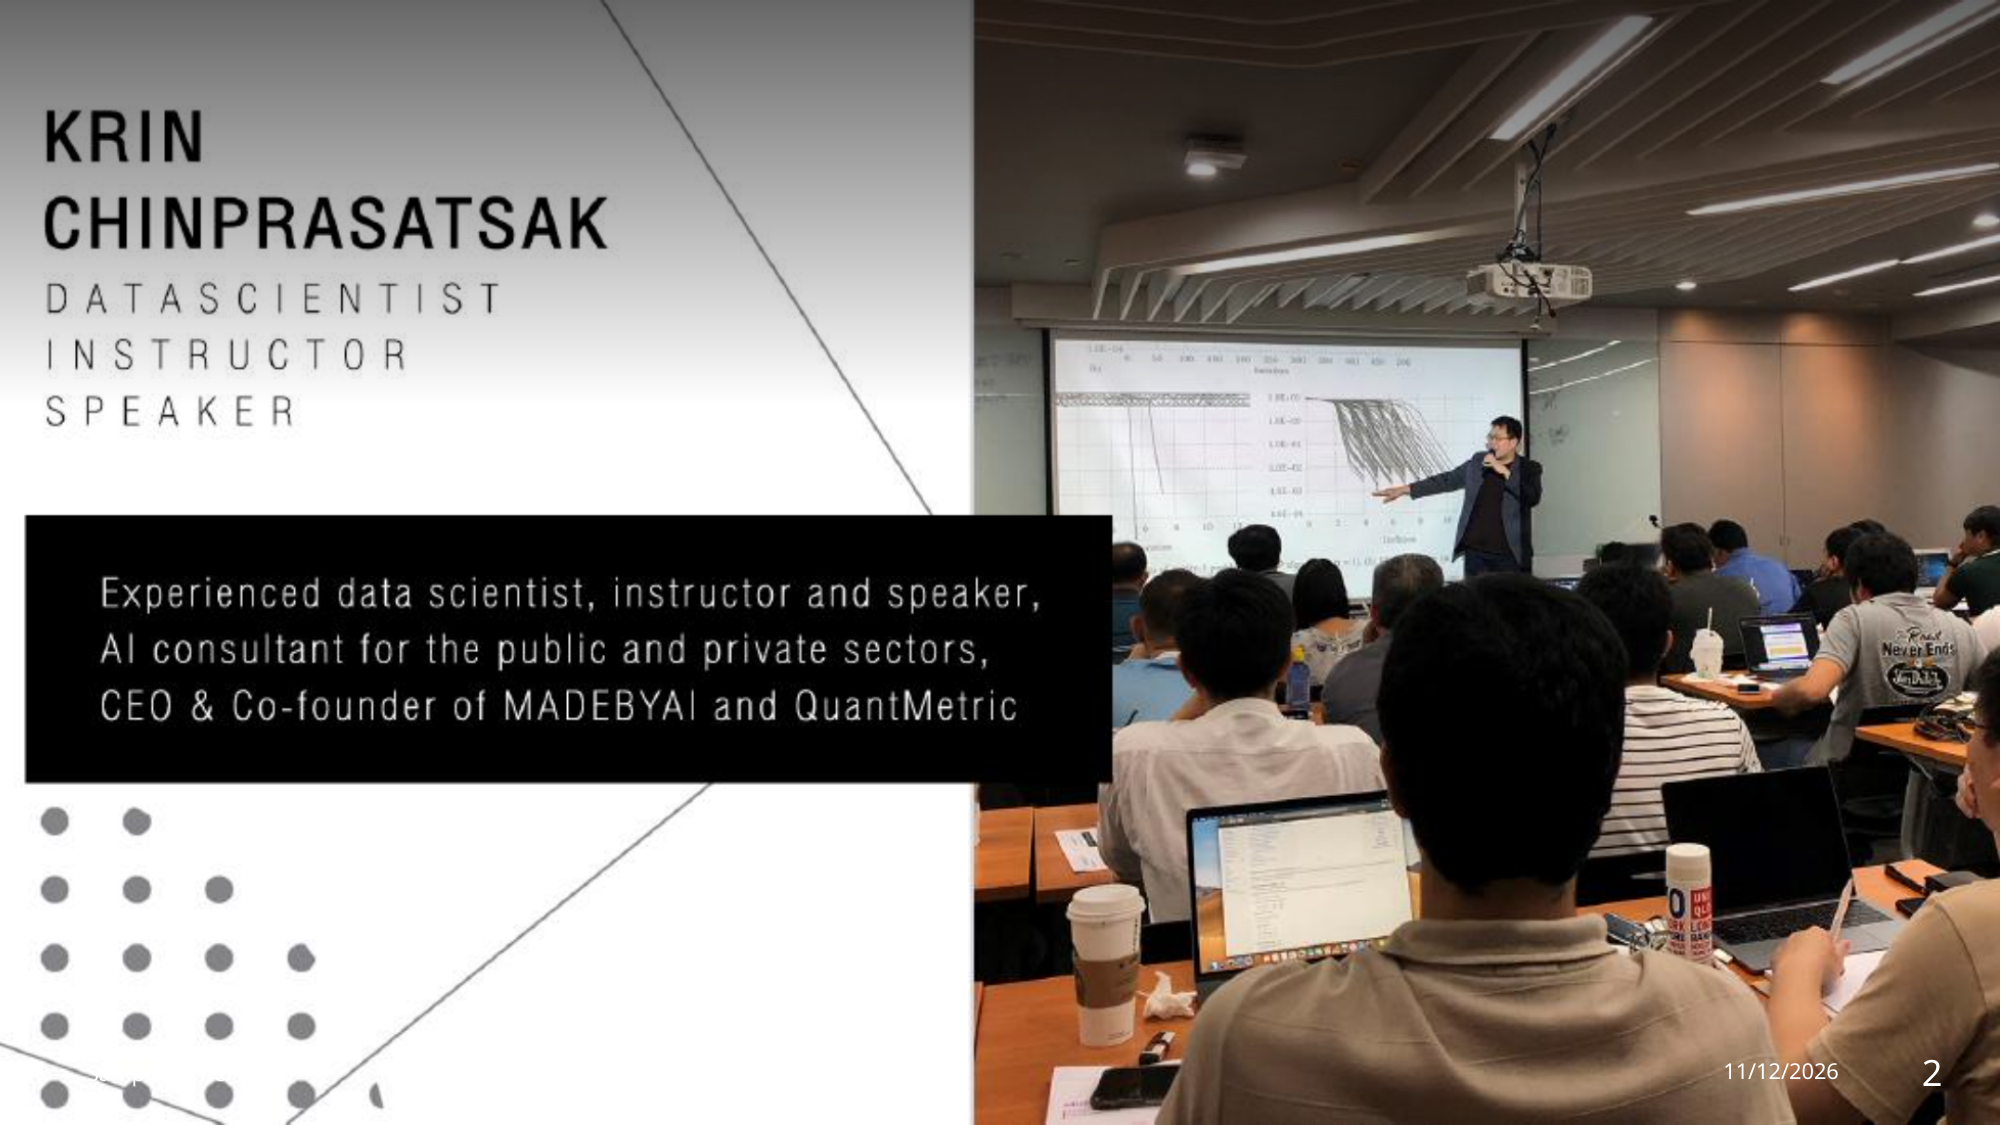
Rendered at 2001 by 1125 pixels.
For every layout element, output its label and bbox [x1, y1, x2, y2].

list [0, 0, 2000, 1125]
